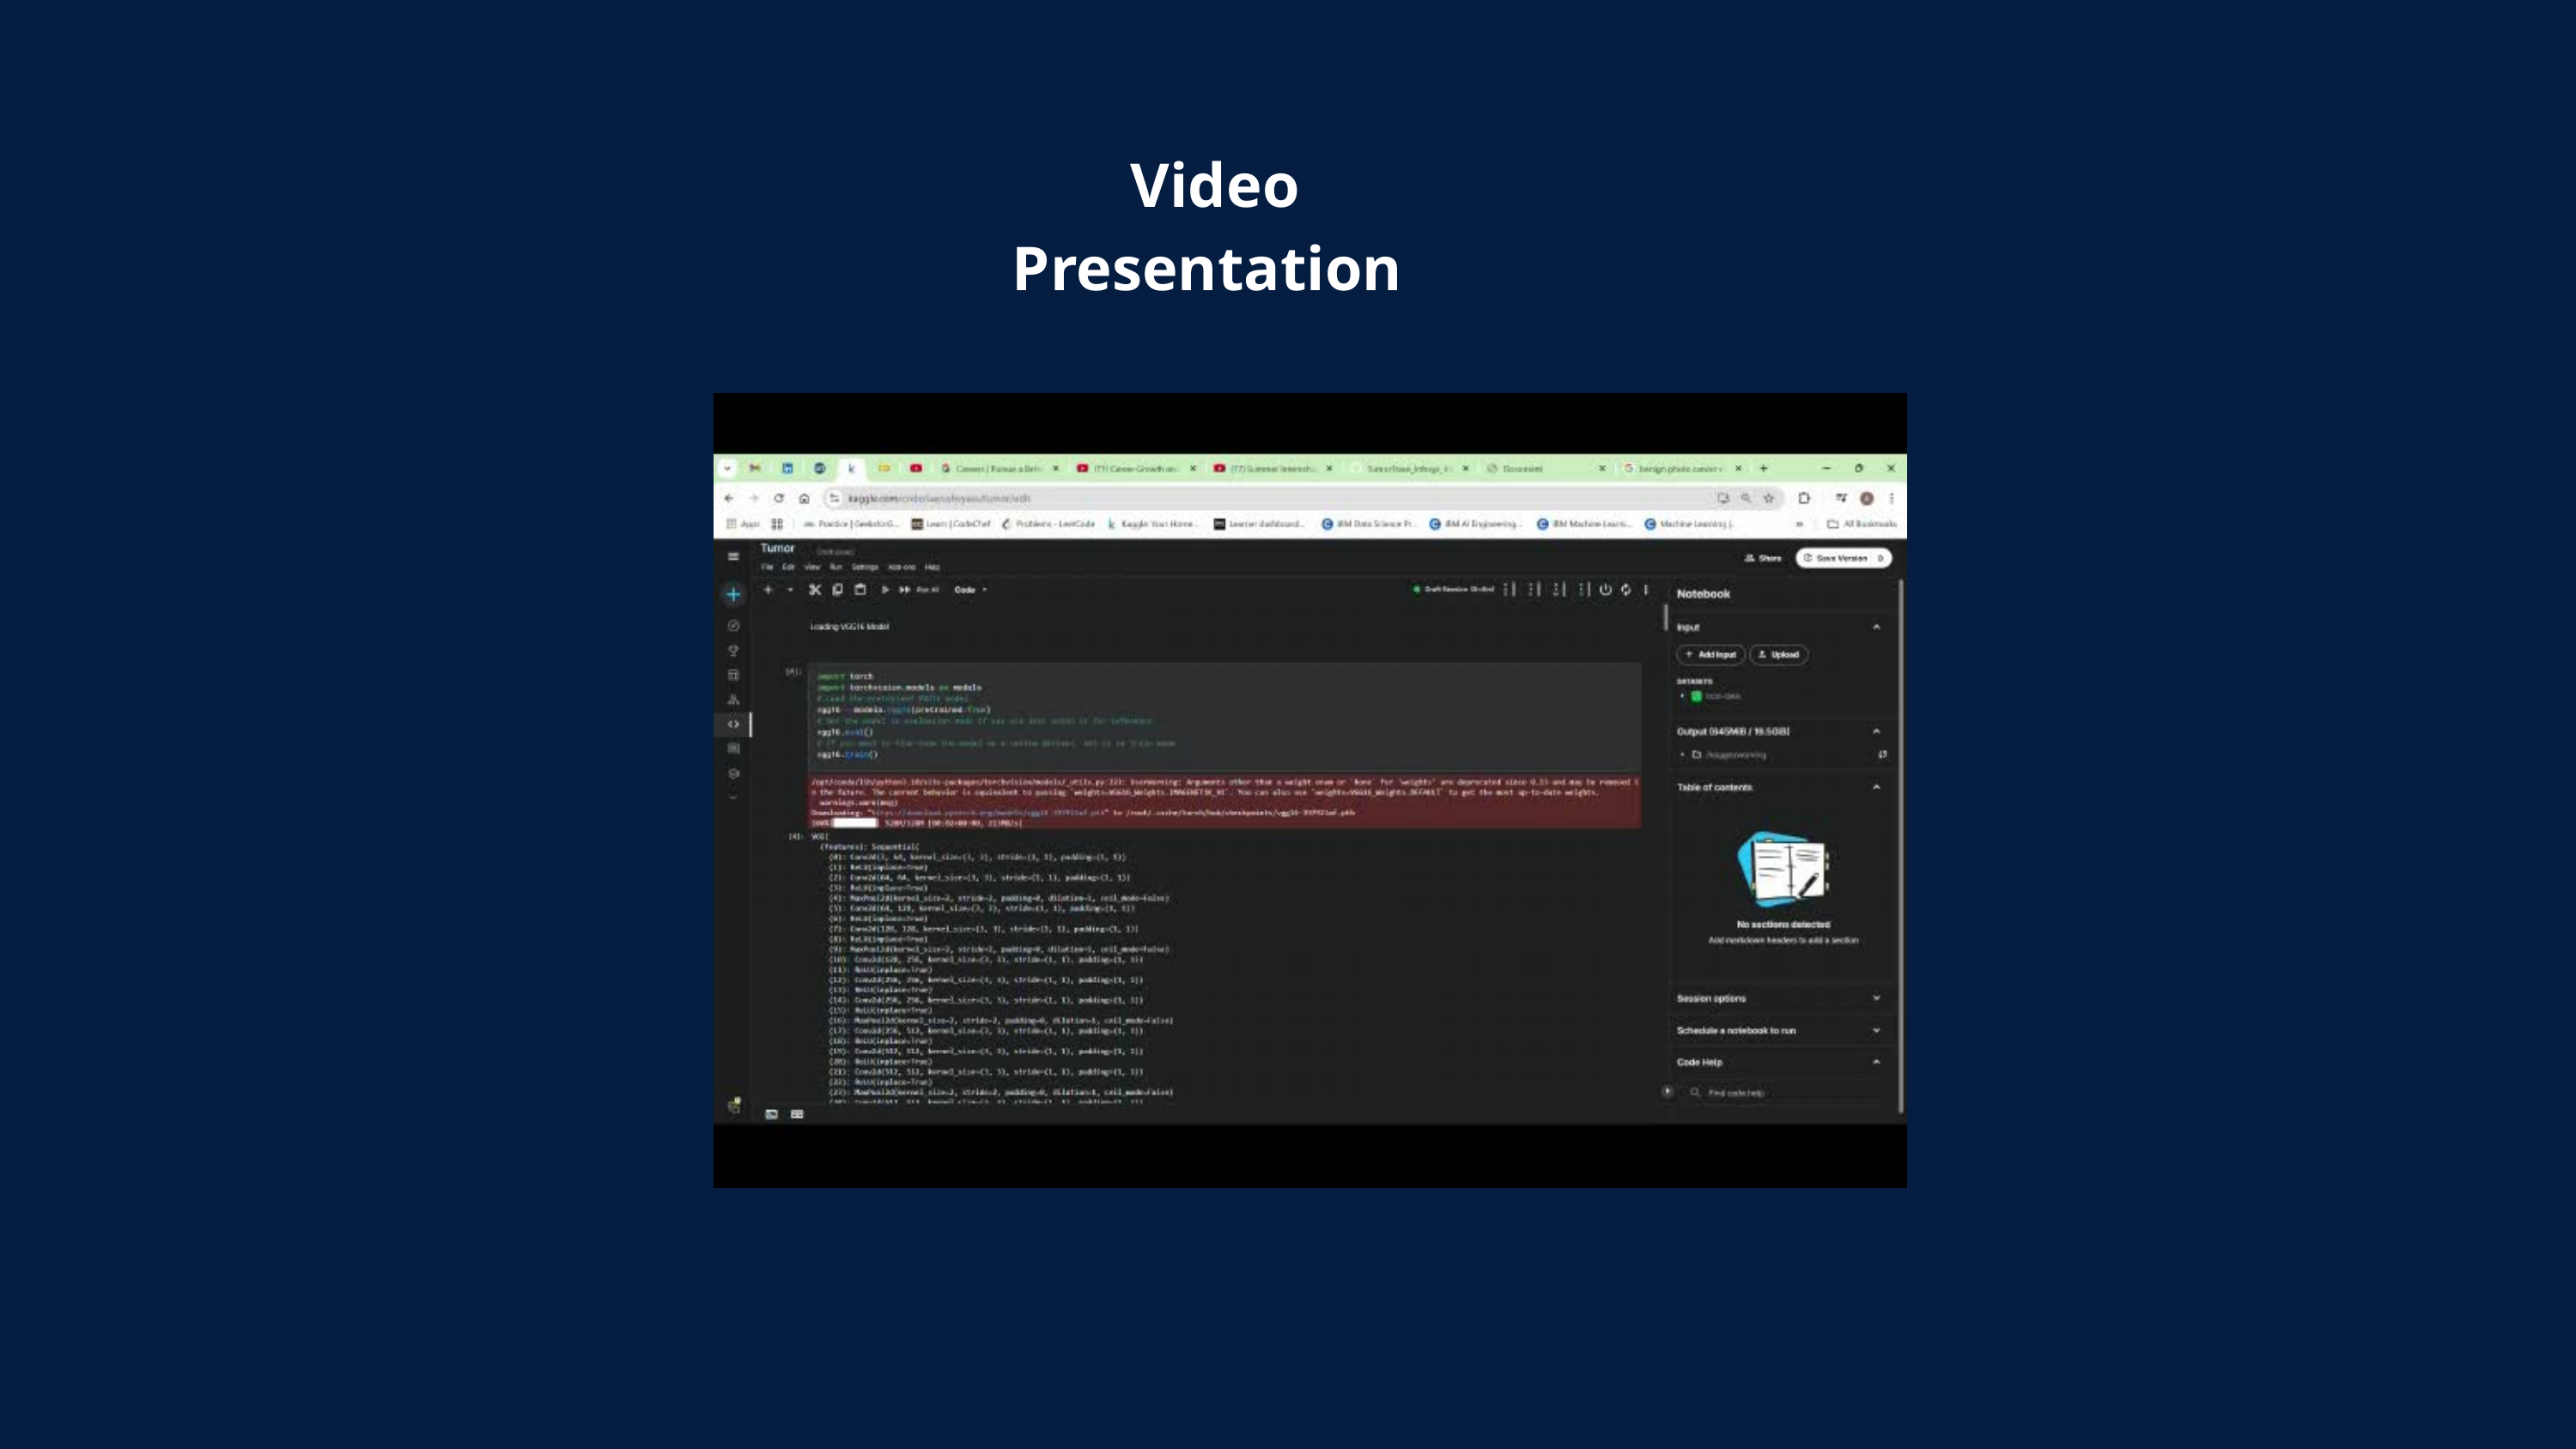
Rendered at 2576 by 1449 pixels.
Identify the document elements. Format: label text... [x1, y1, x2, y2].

text_box Video Presentation [939, 135, 1492, 303]
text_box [713, 392, 1908, 1189]
